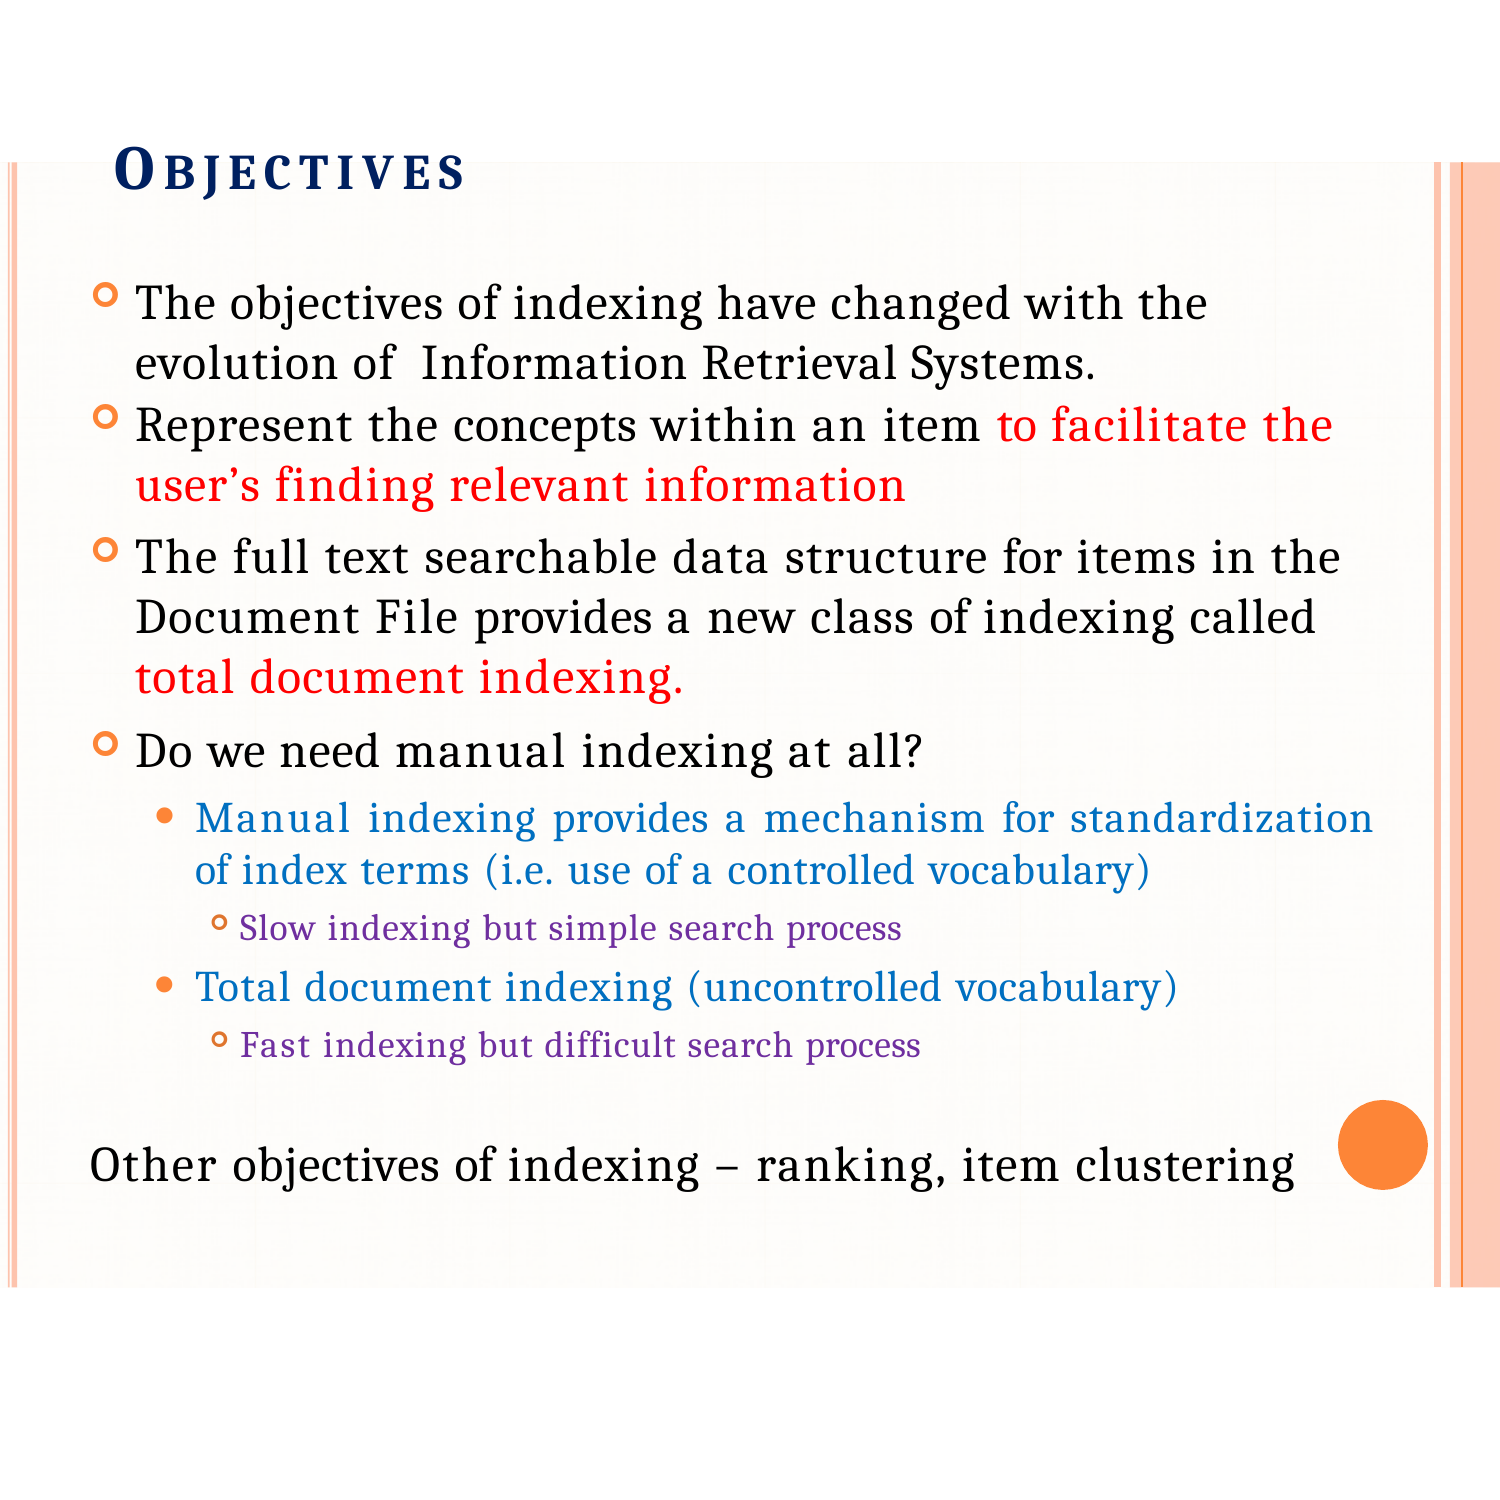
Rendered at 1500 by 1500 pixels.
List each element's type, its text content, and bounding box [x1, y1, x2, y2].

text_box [0, 162, 1500, 1288]
title OBJECTIVES [112, 125, 485, 160]
